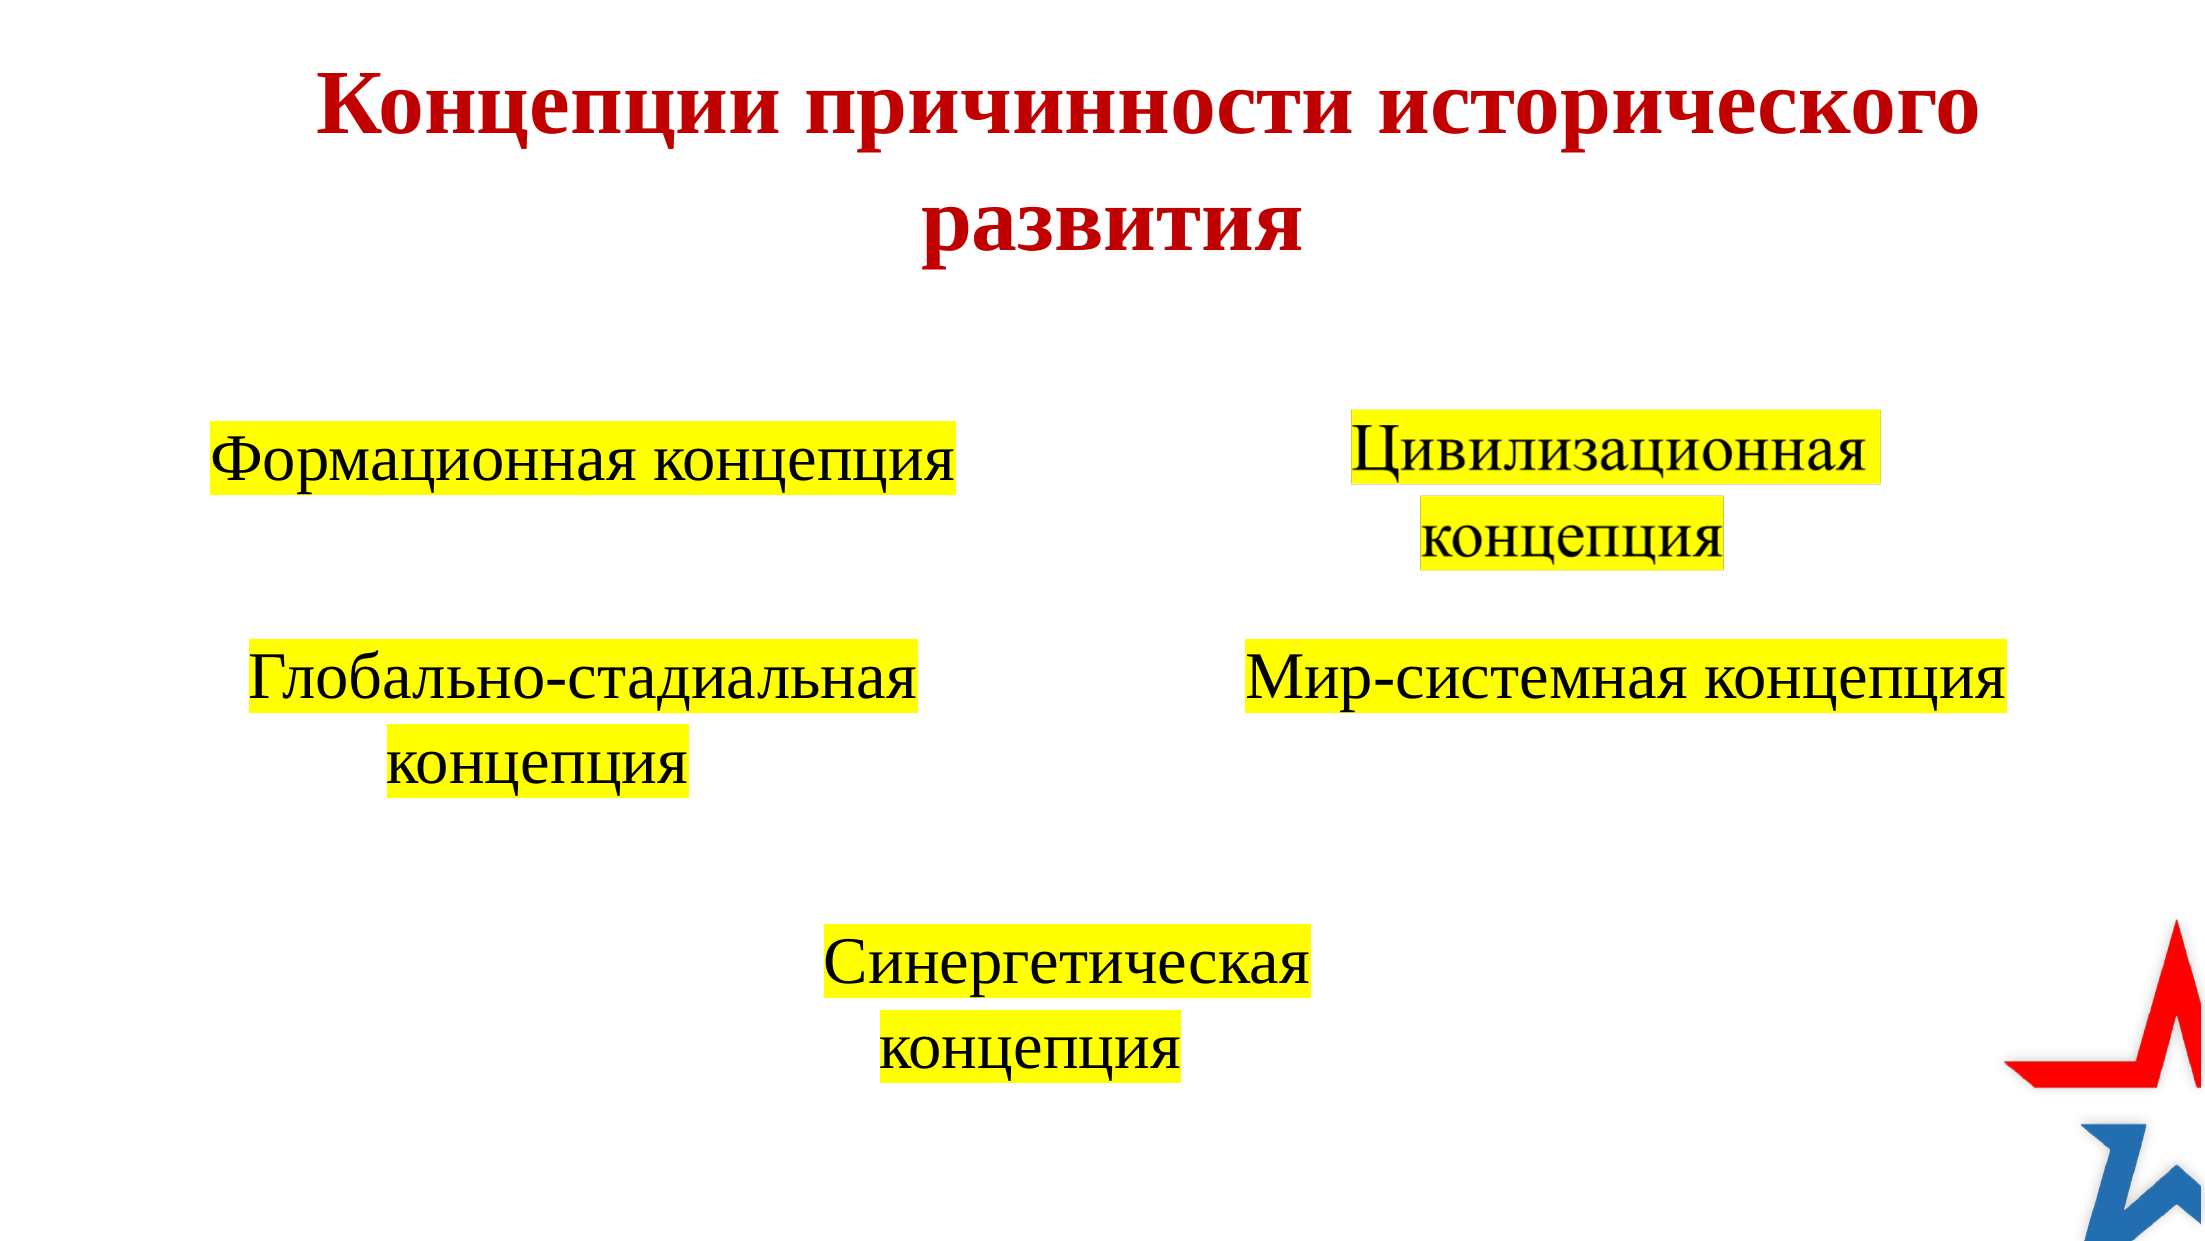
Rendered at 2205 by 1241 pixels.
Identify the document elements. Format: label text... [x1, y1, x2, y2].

picture [1135, 384, 2010, 612]
text_box Глобально-стадиальная концепция [79, 618, 1013, 805]
picture [1954, 903, 2201, 1241]
text_box Концепции причинности исторического развития [166, 26, 2059, 337]
text_box Формационная концепция [105, 400, 987, 501]
text_box Синергетическая концепция [590, 903, 1471, 1090]
text_box Мир-системная концепция [1152, 618, 2026, 719]
